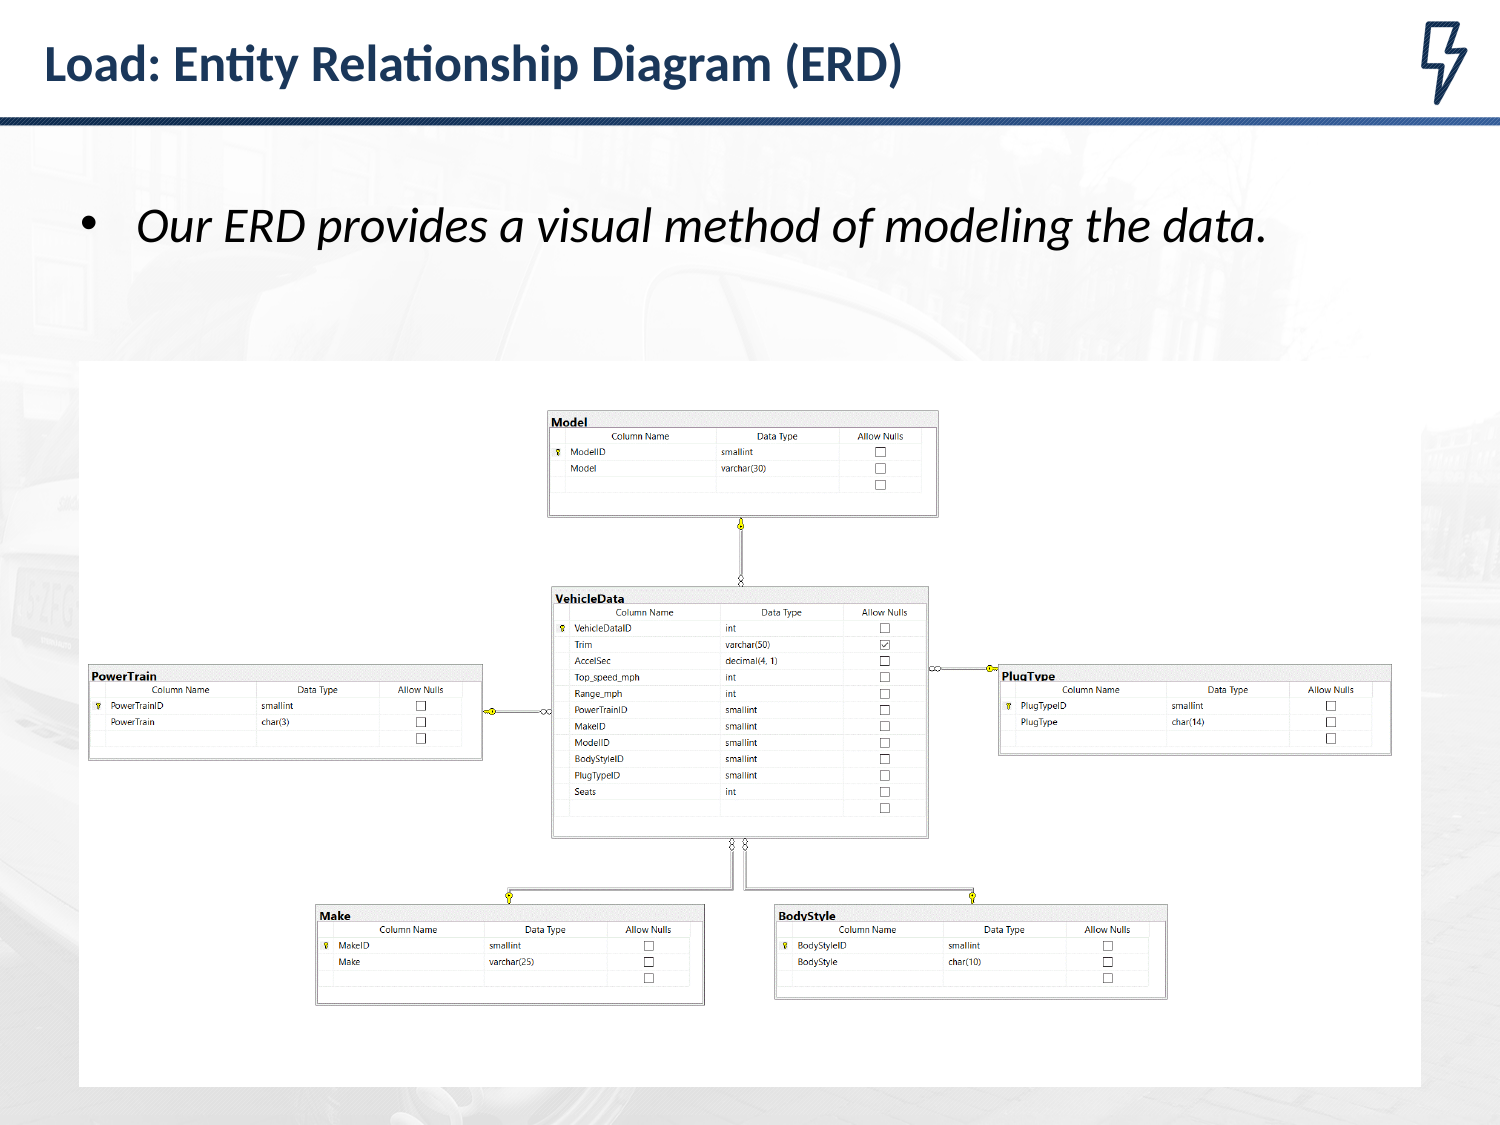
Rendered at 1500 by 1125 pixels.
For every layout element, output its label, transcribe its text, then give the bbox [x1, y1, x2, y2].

picture [0, 0, 1500, 1125]
title Load: Entity Relationship Diagram (ERD) [29, 0, 1287, 127]
list Our ERD provides a visual method of modeling the data. [64, 184, 1444, 386]
